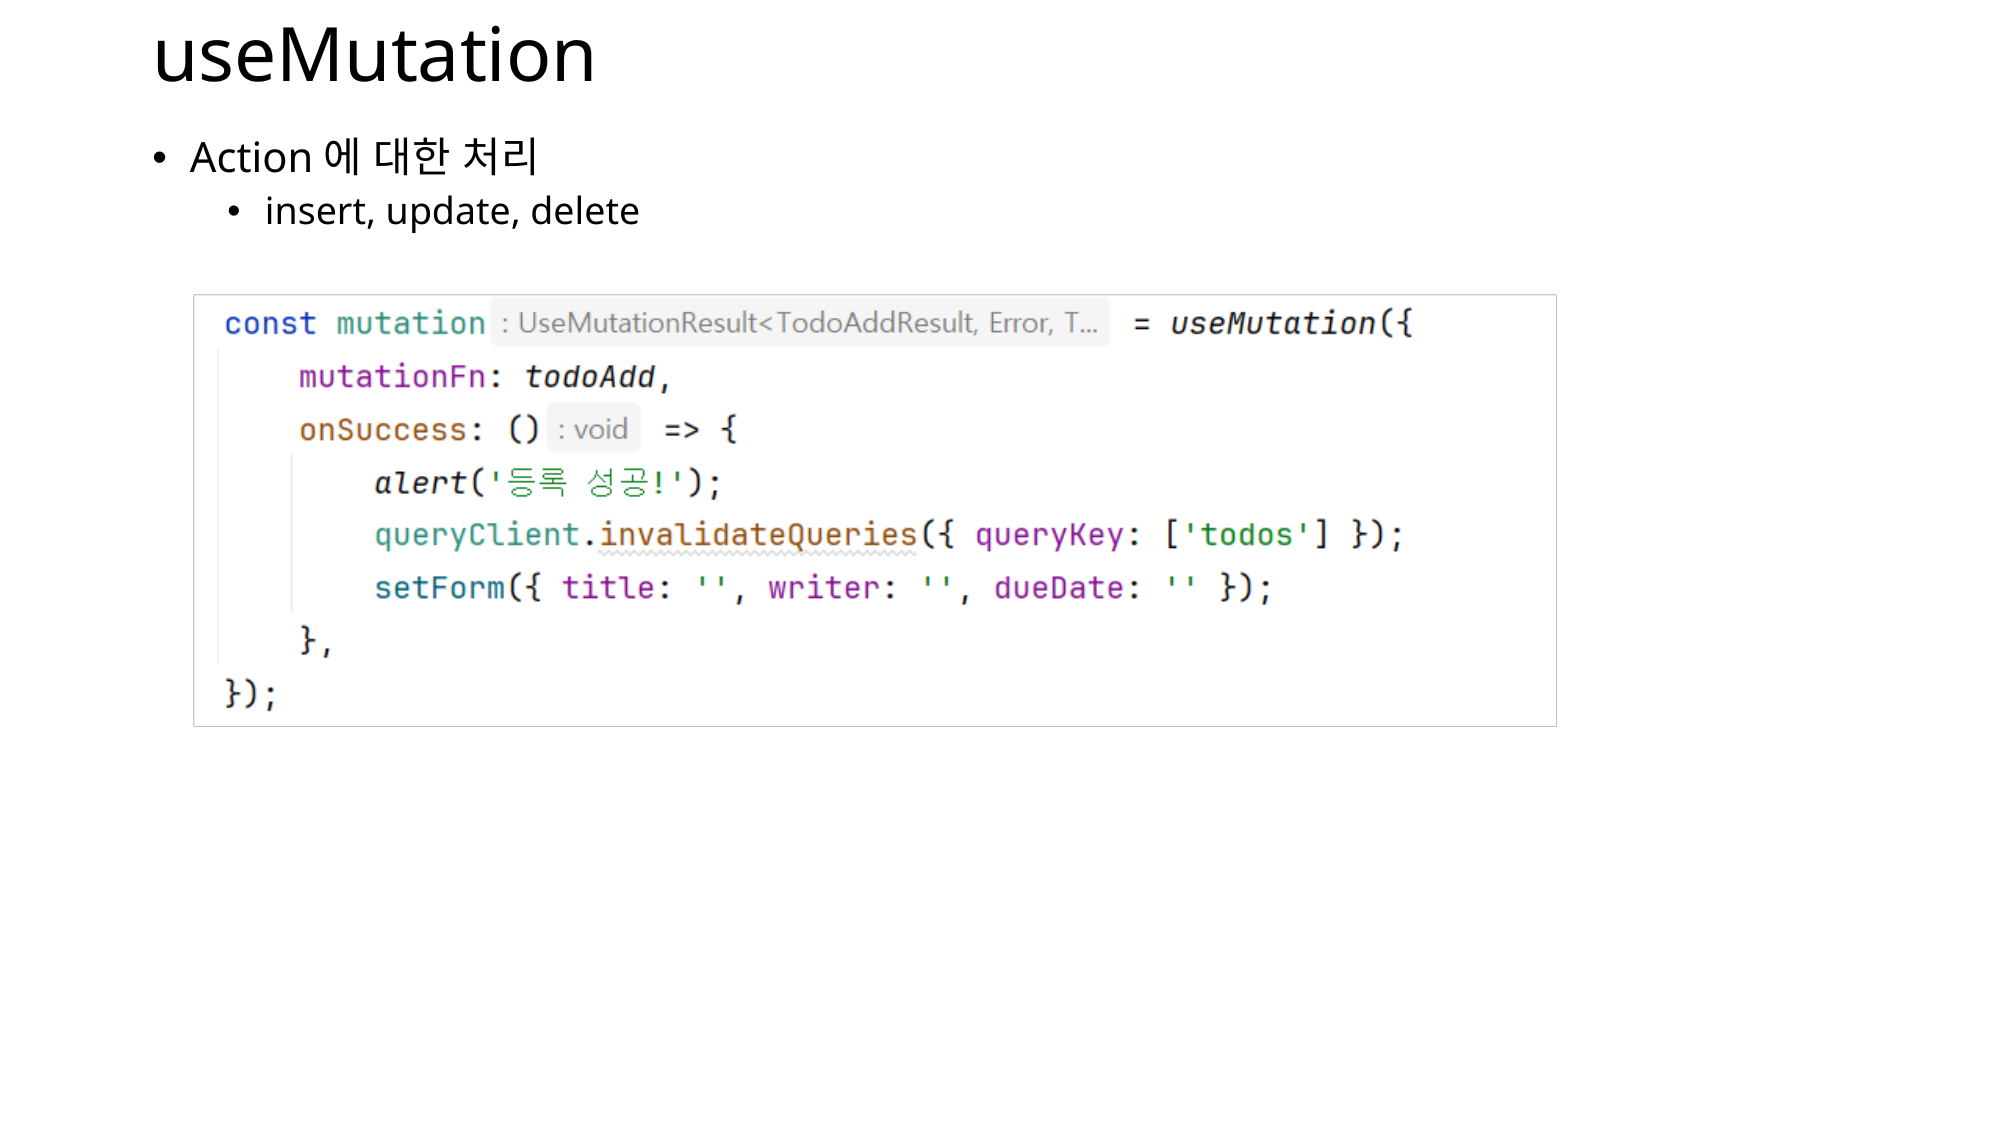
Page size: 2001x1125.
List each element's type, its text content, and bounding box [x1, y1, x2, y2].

picture [191, 292, 1560, 730]
list Action에 대한 처리 insert, update, delete [137, 129, 1863, 1014]
title useMutation [137, 3, 1863, 112]
